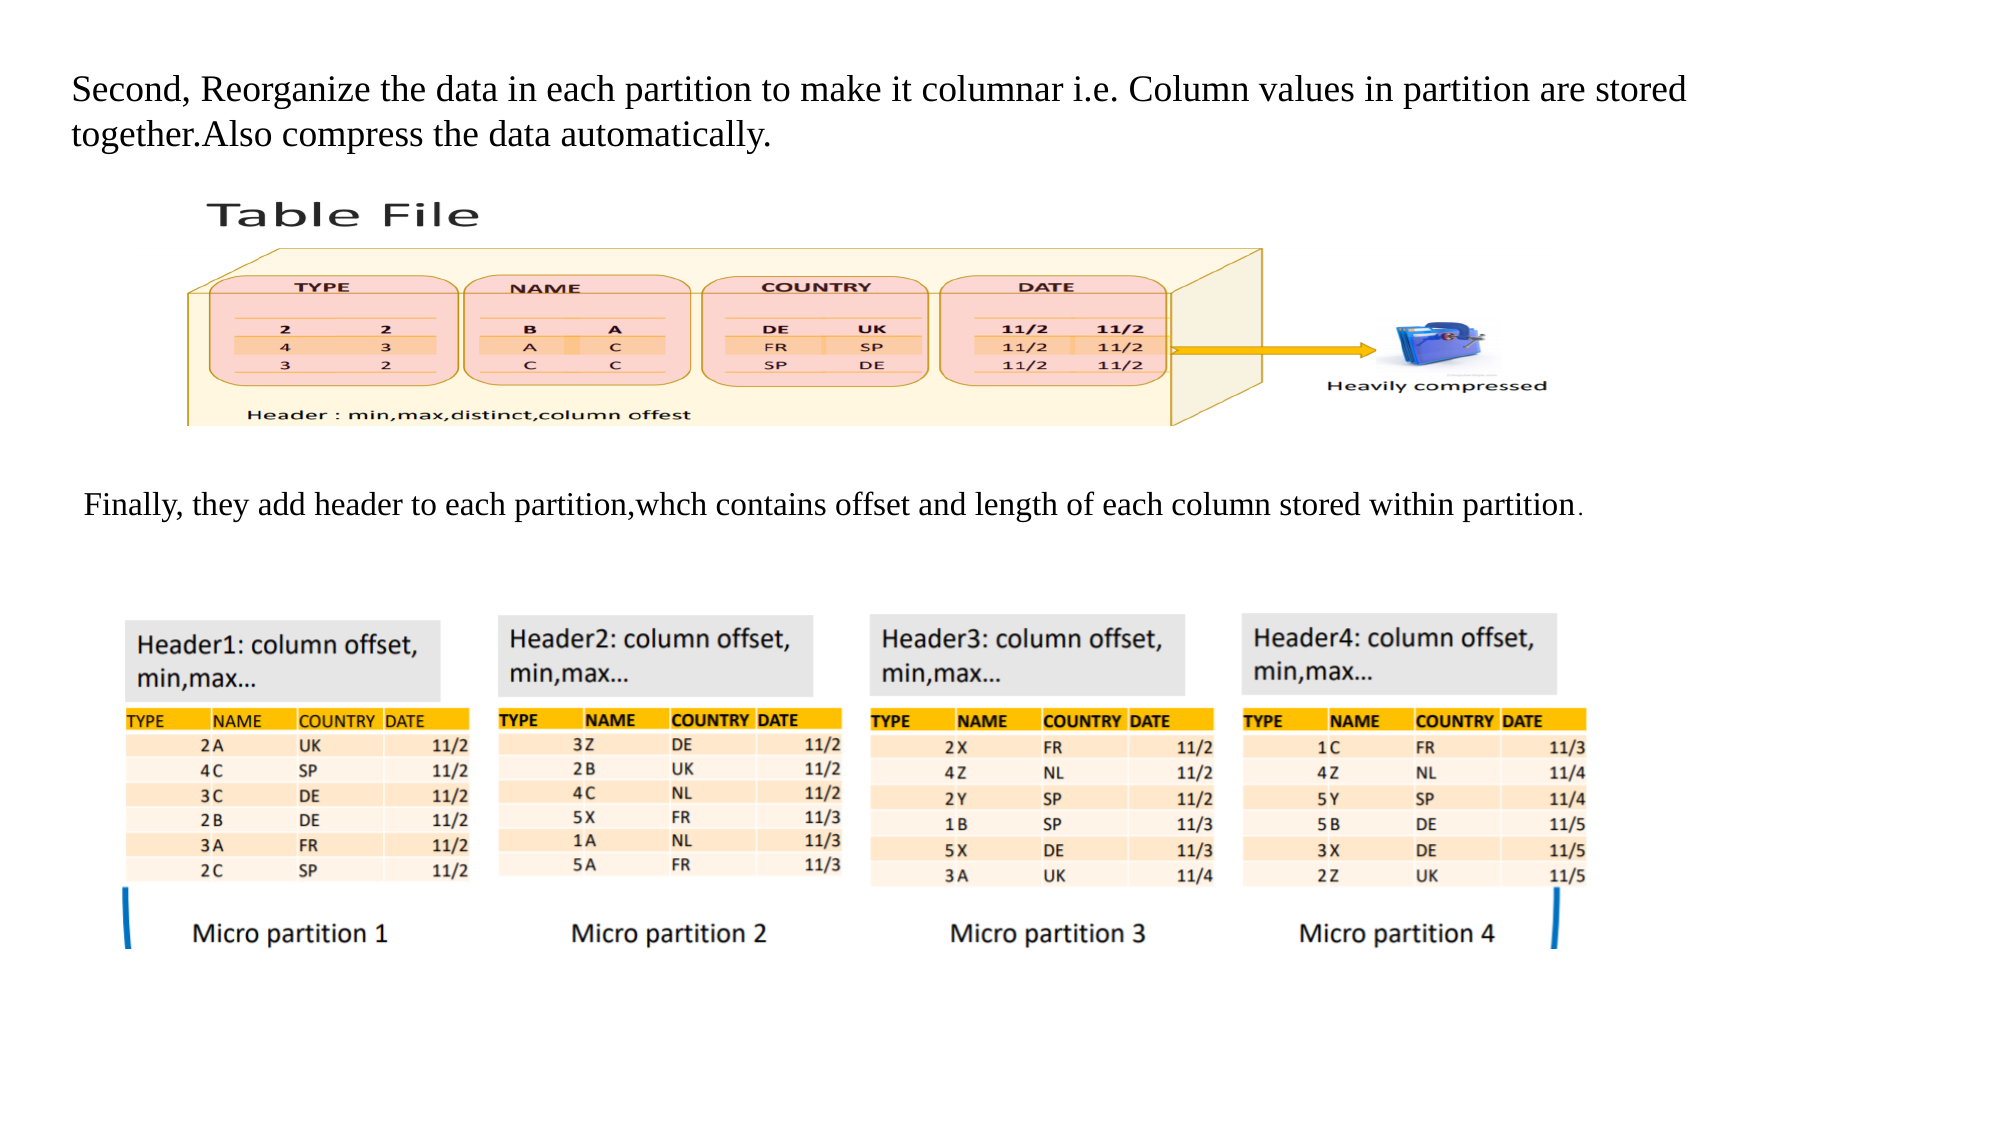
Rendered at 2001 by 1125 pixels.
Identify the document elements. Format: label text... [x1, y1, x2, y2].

text_box Second, Reorganize the data in each partition to make it columnar i.e. Column values in partition are stored together.Also compress the data automatically. [56, 56, 1895, 161]
text_box Finally, they add header to each partition,whch contains offset and length of each column stored within partition. [68, 475, 2000, 575]
picture [109, 599, 1597, 949]
picture [132, 194, 1554, 426]
